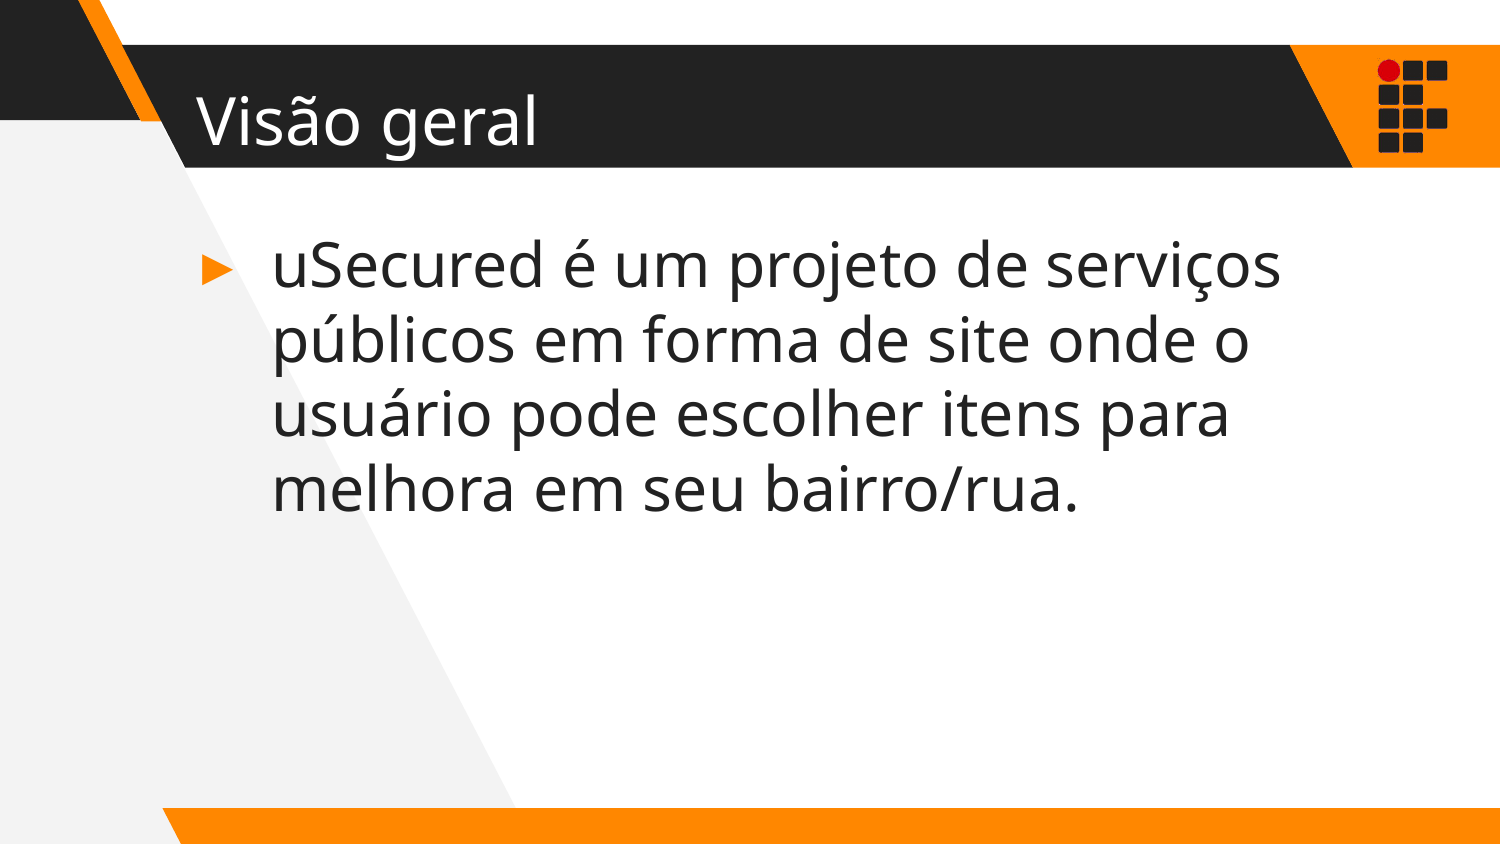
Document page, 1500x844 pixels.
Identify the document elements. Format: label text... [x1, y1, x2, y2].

list uSecured é um projeto de serviços públicos em forma de site onde o usuário pode escolher itens para melhora em seu bairro/rua. [181, 209, 1425, 808]
picture [1373, 55, 1453, 159]
title Visão geral [181, 45, 1285, 169]
